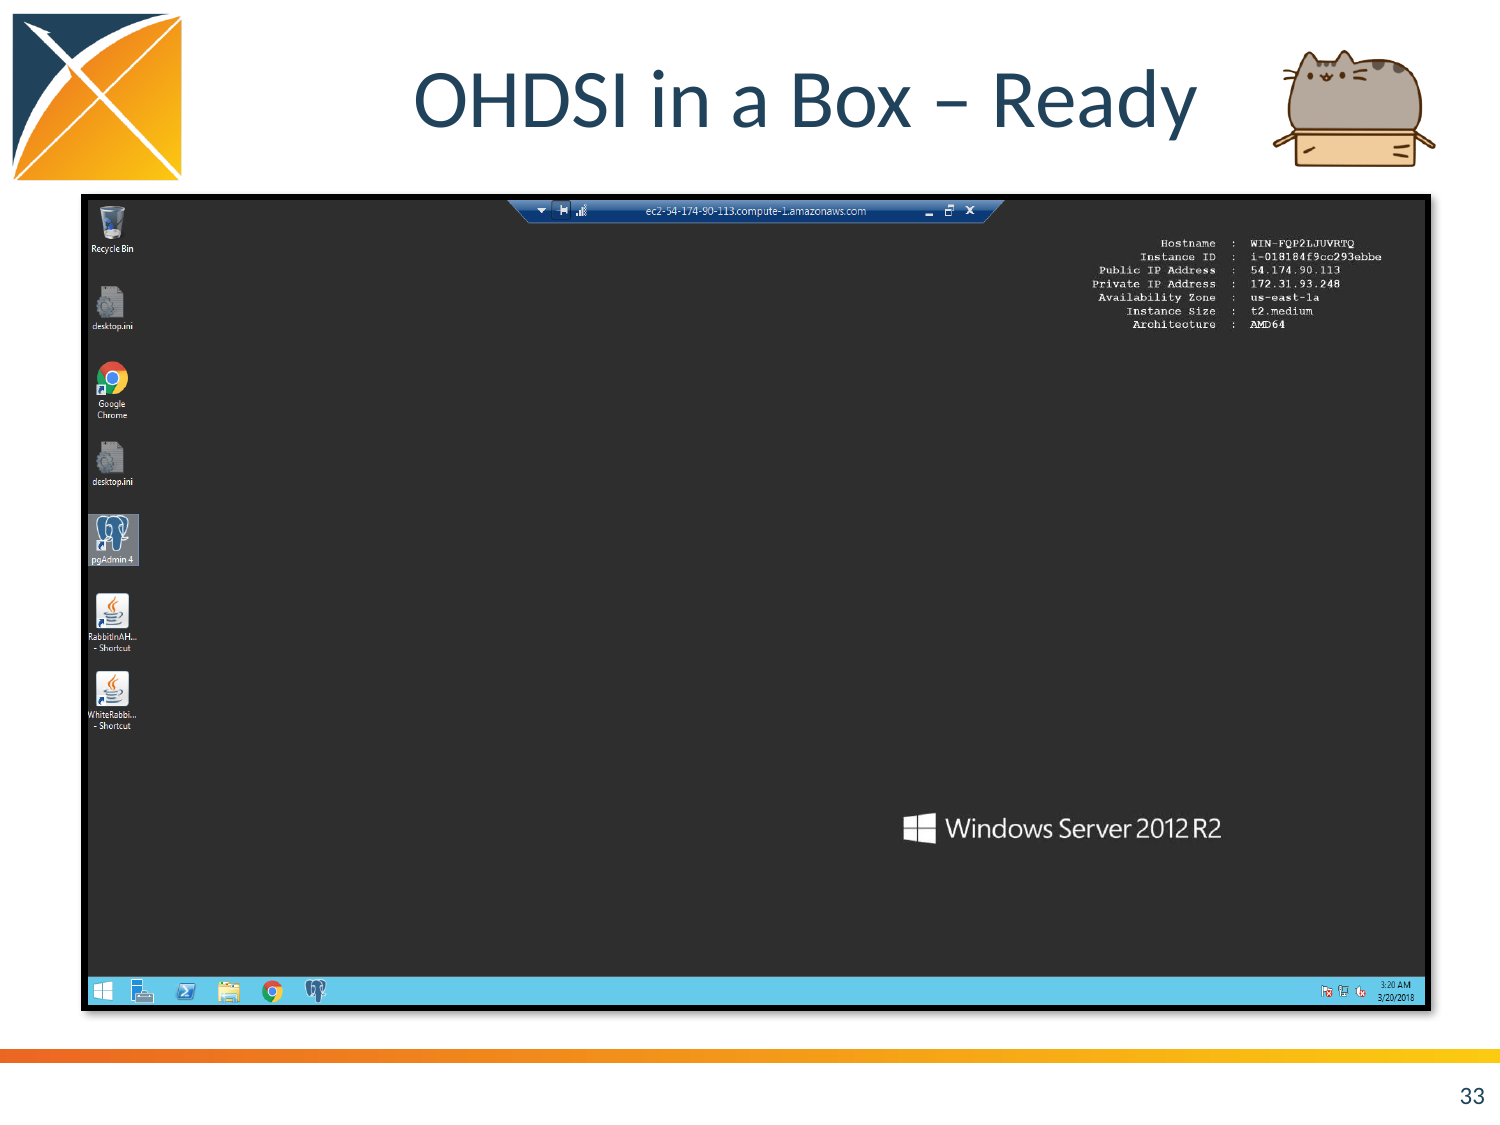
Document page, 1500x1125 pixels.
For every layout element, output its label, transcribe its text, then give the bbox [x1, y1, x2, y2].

picture [1272, 49, 1436, 167]
title OHDSI in a Box – Ready [187, 24, 1425, 163]
picture [87, 199, 1426, 1006]
slide_number 33 [1149, 1065, 1500, 1125]
picture [0, 0, 206, 200]
